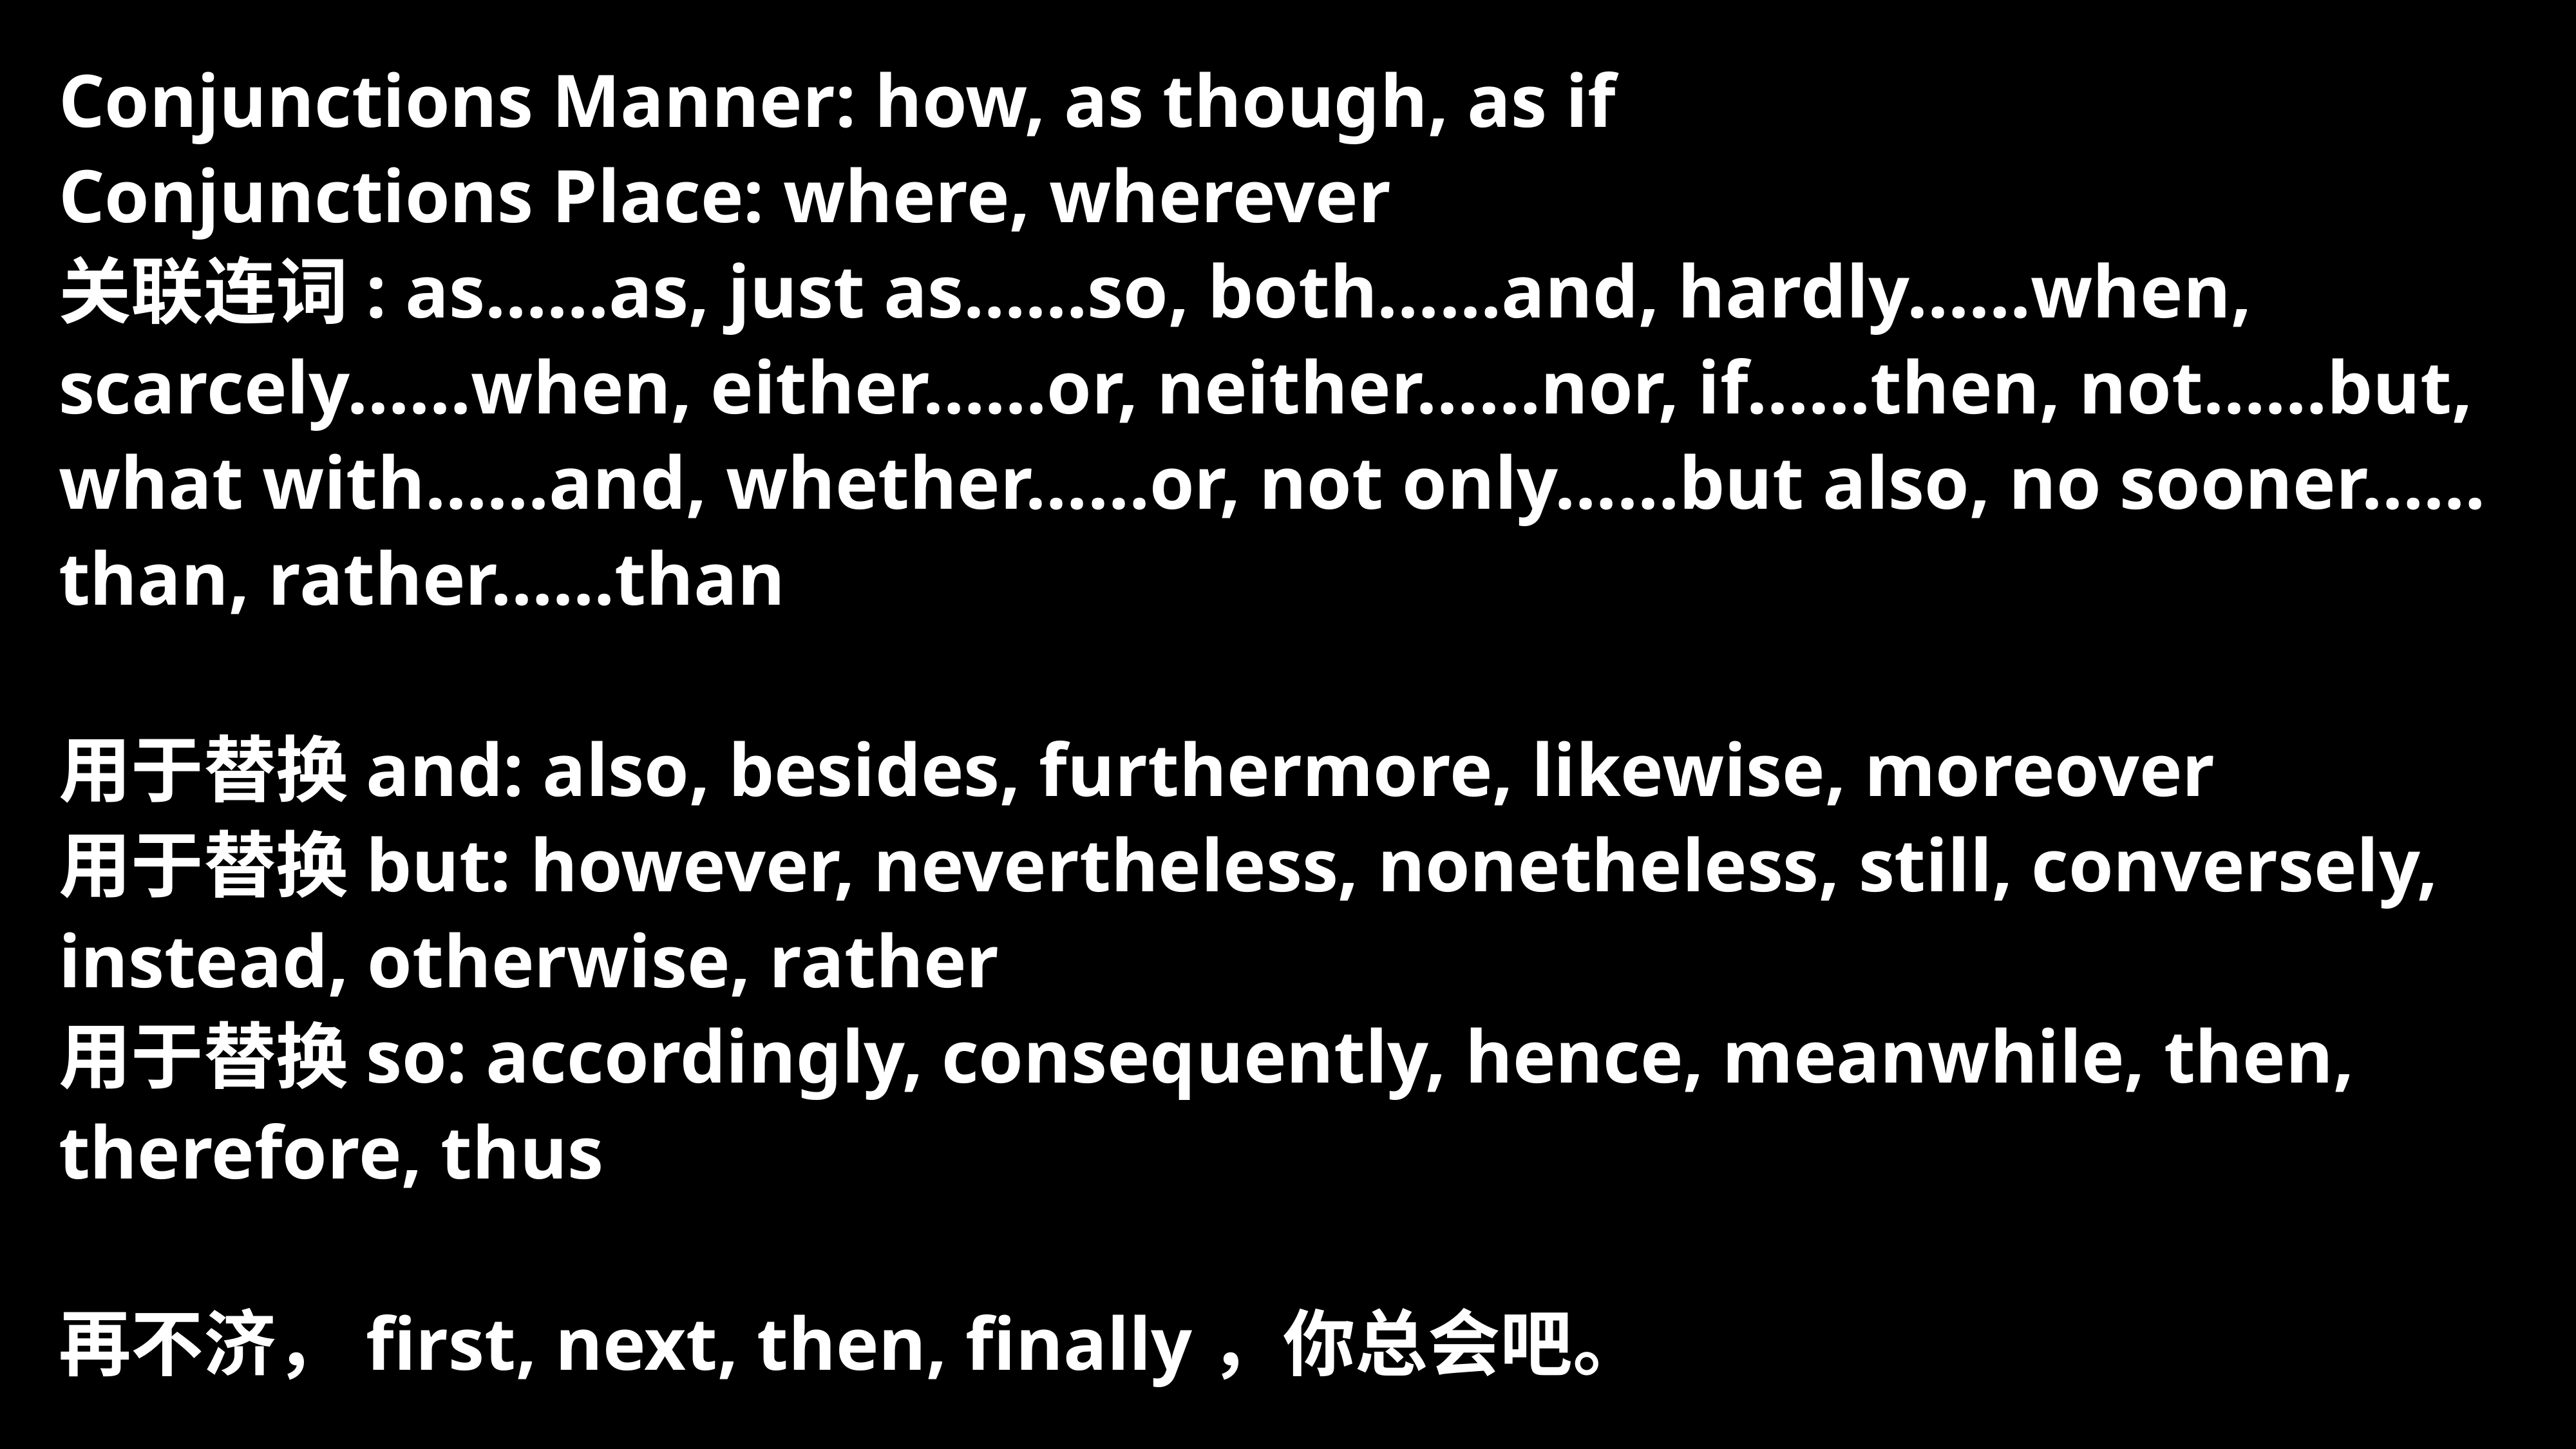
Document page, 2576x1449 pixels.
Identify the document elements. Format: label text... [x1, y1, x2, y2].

text_box Conjunctions Manner: how, as though, as if Conjunctions Place: where, wherever 关联连词: as……as, just as……so, both……and, hardly……when, scarcely……when, either……or, neither……nor, if……then, not……but, what with……and, whether……or, not only……but also, no sooner……than, rather……than 用于替换and: also, besides, furthermore, likewise, moreover 用于替换but: however, nevertheless, nonetheless, still, conversely, instead, otherwise, rather 用于替换so: accordingly, consequently, hence, meanwhile, then, therefore, thus 再不济，first, next, then, finally，你总会吧。 [49, 41, 2527, 1389]
